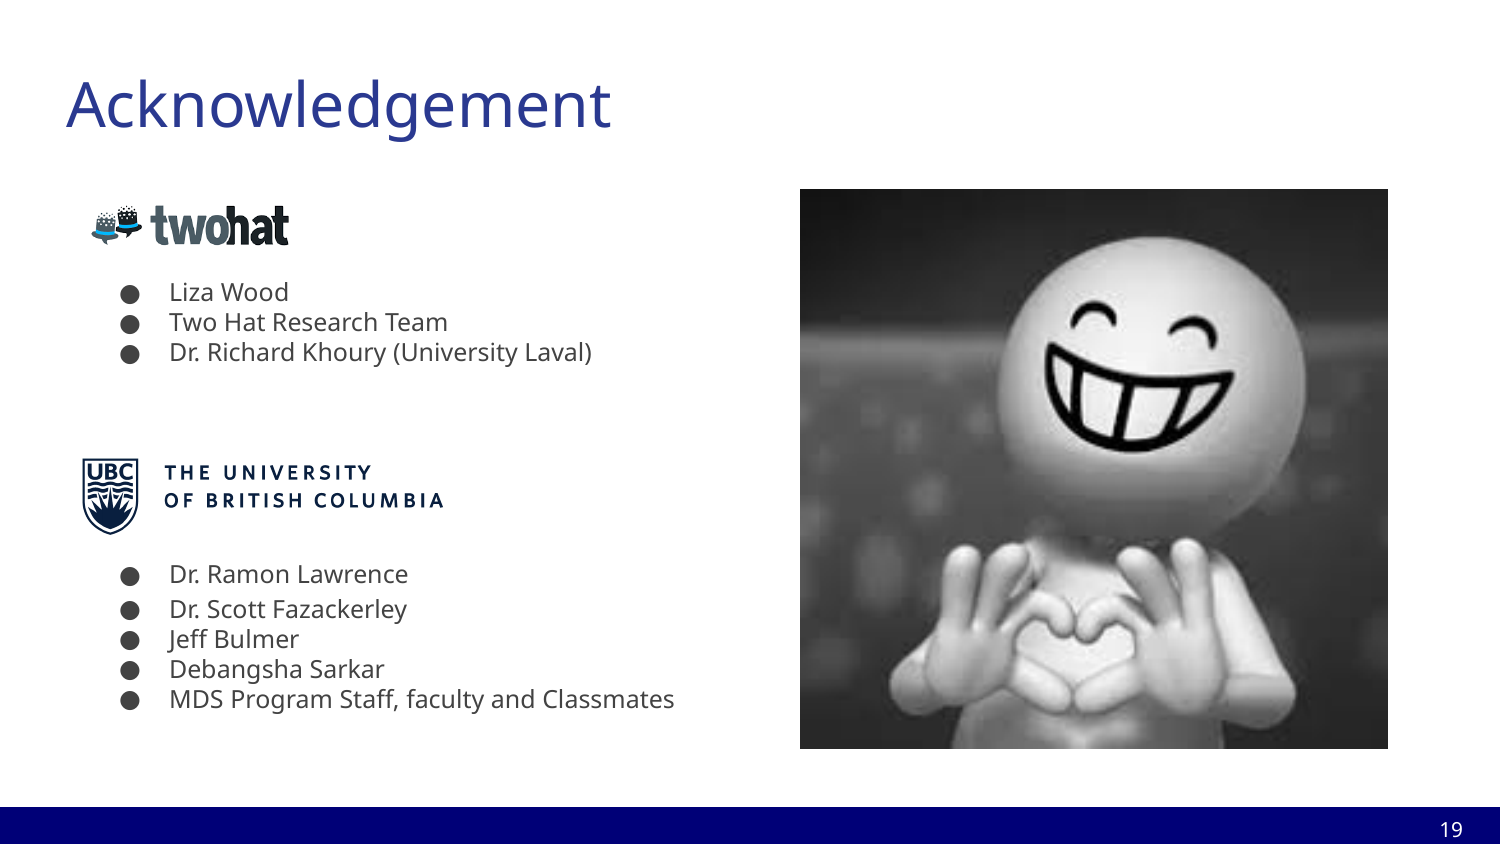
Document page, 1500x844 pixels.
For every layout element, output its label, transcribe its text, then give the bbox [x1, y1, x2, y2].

title Acknowledgement [51, 50, 1449, 150]
slide_number 19 [1387, 797, 1478, 844]
picture [0, 0, 1500, 844]
text_box Liza Wood Two Hat Research Team Dr. Richard Khoury (University Laval) Dr. Ramon Lawrence Dr. Scott Fazackerley Jeff Bulmer Debangsha Sarkar MDS Program Staff, faculty and Classmates [79, 191, 1423, 787]
